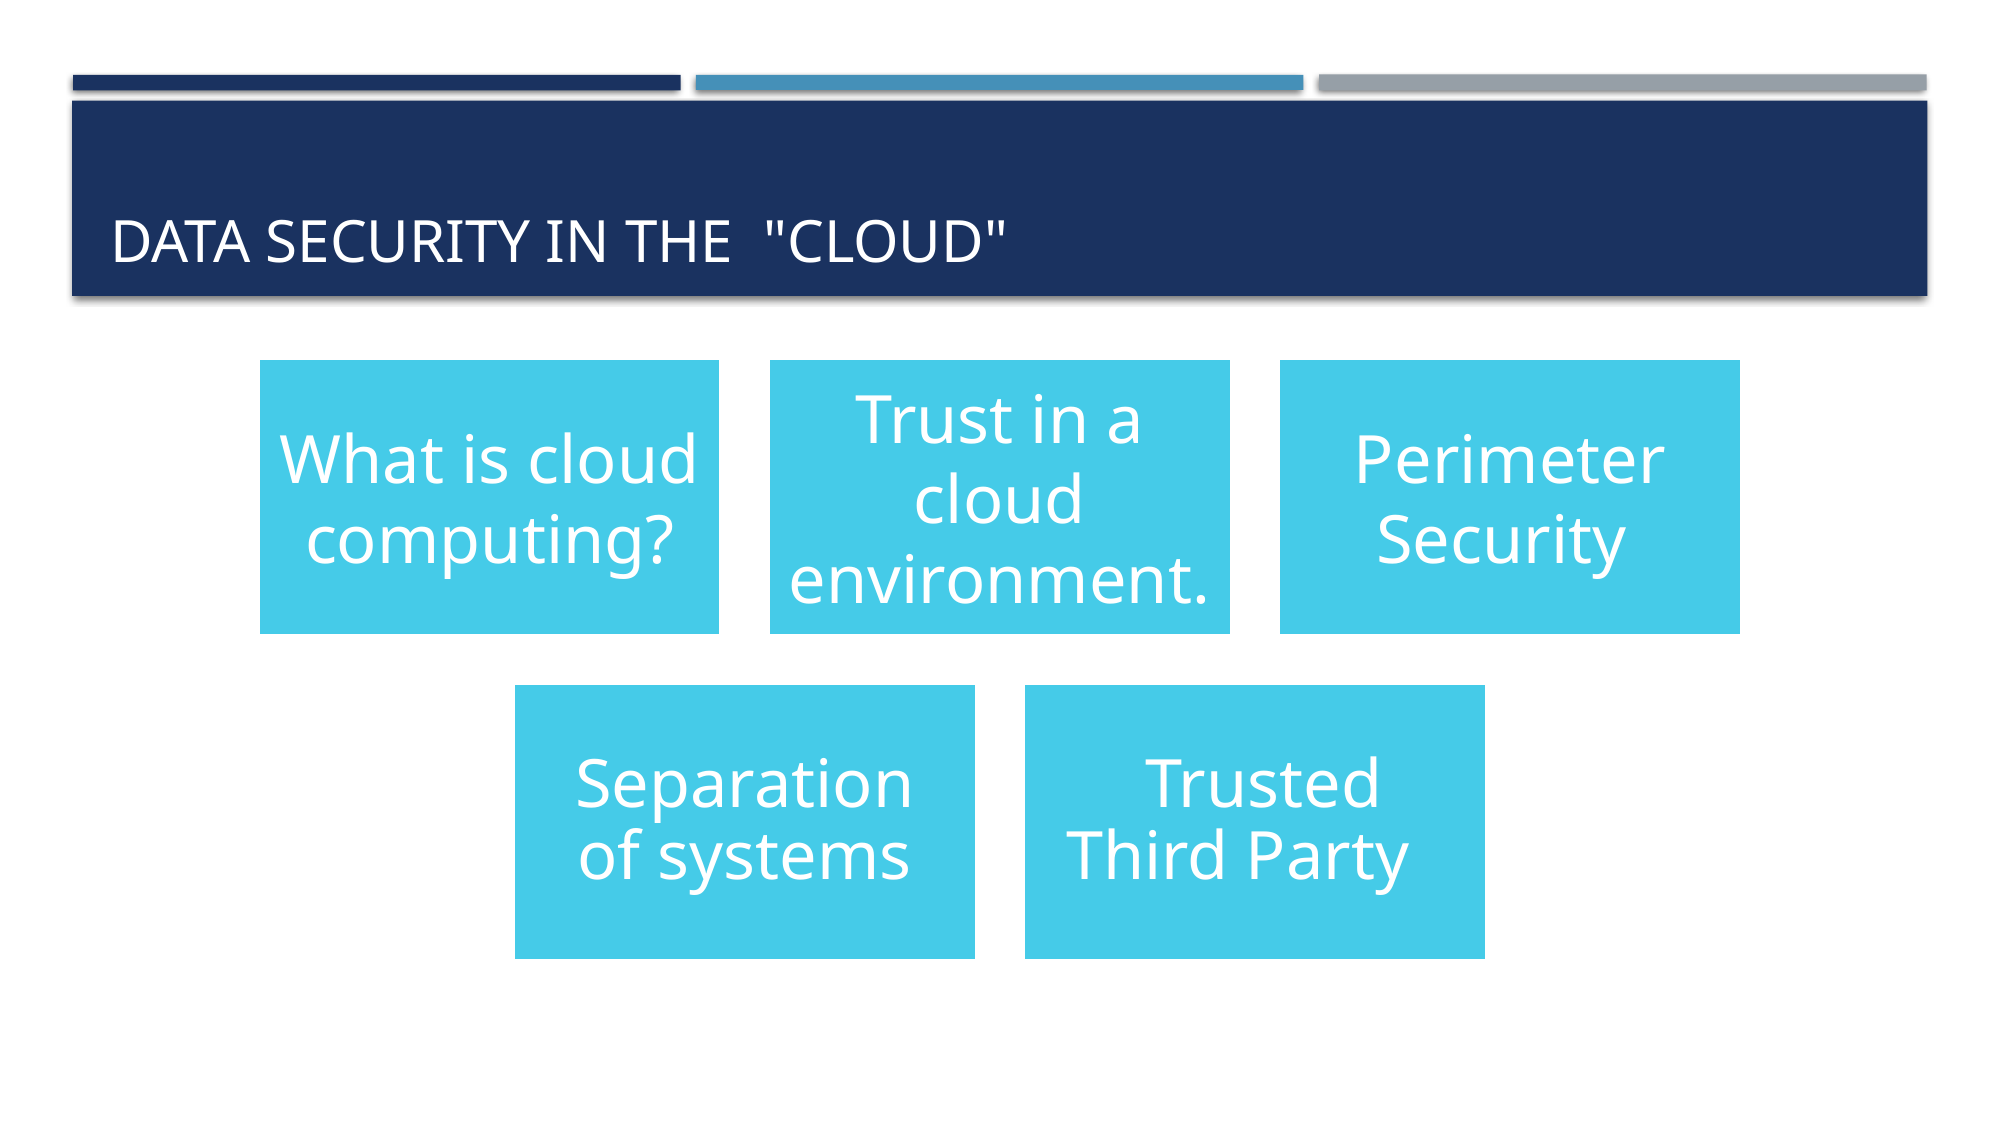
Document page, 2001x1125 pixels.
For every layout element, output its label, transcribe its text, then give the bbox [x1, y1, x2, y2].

title Data Security in the "Cloud" [95, 115, 1905, 282]
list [94, 357, 1906, 962]
